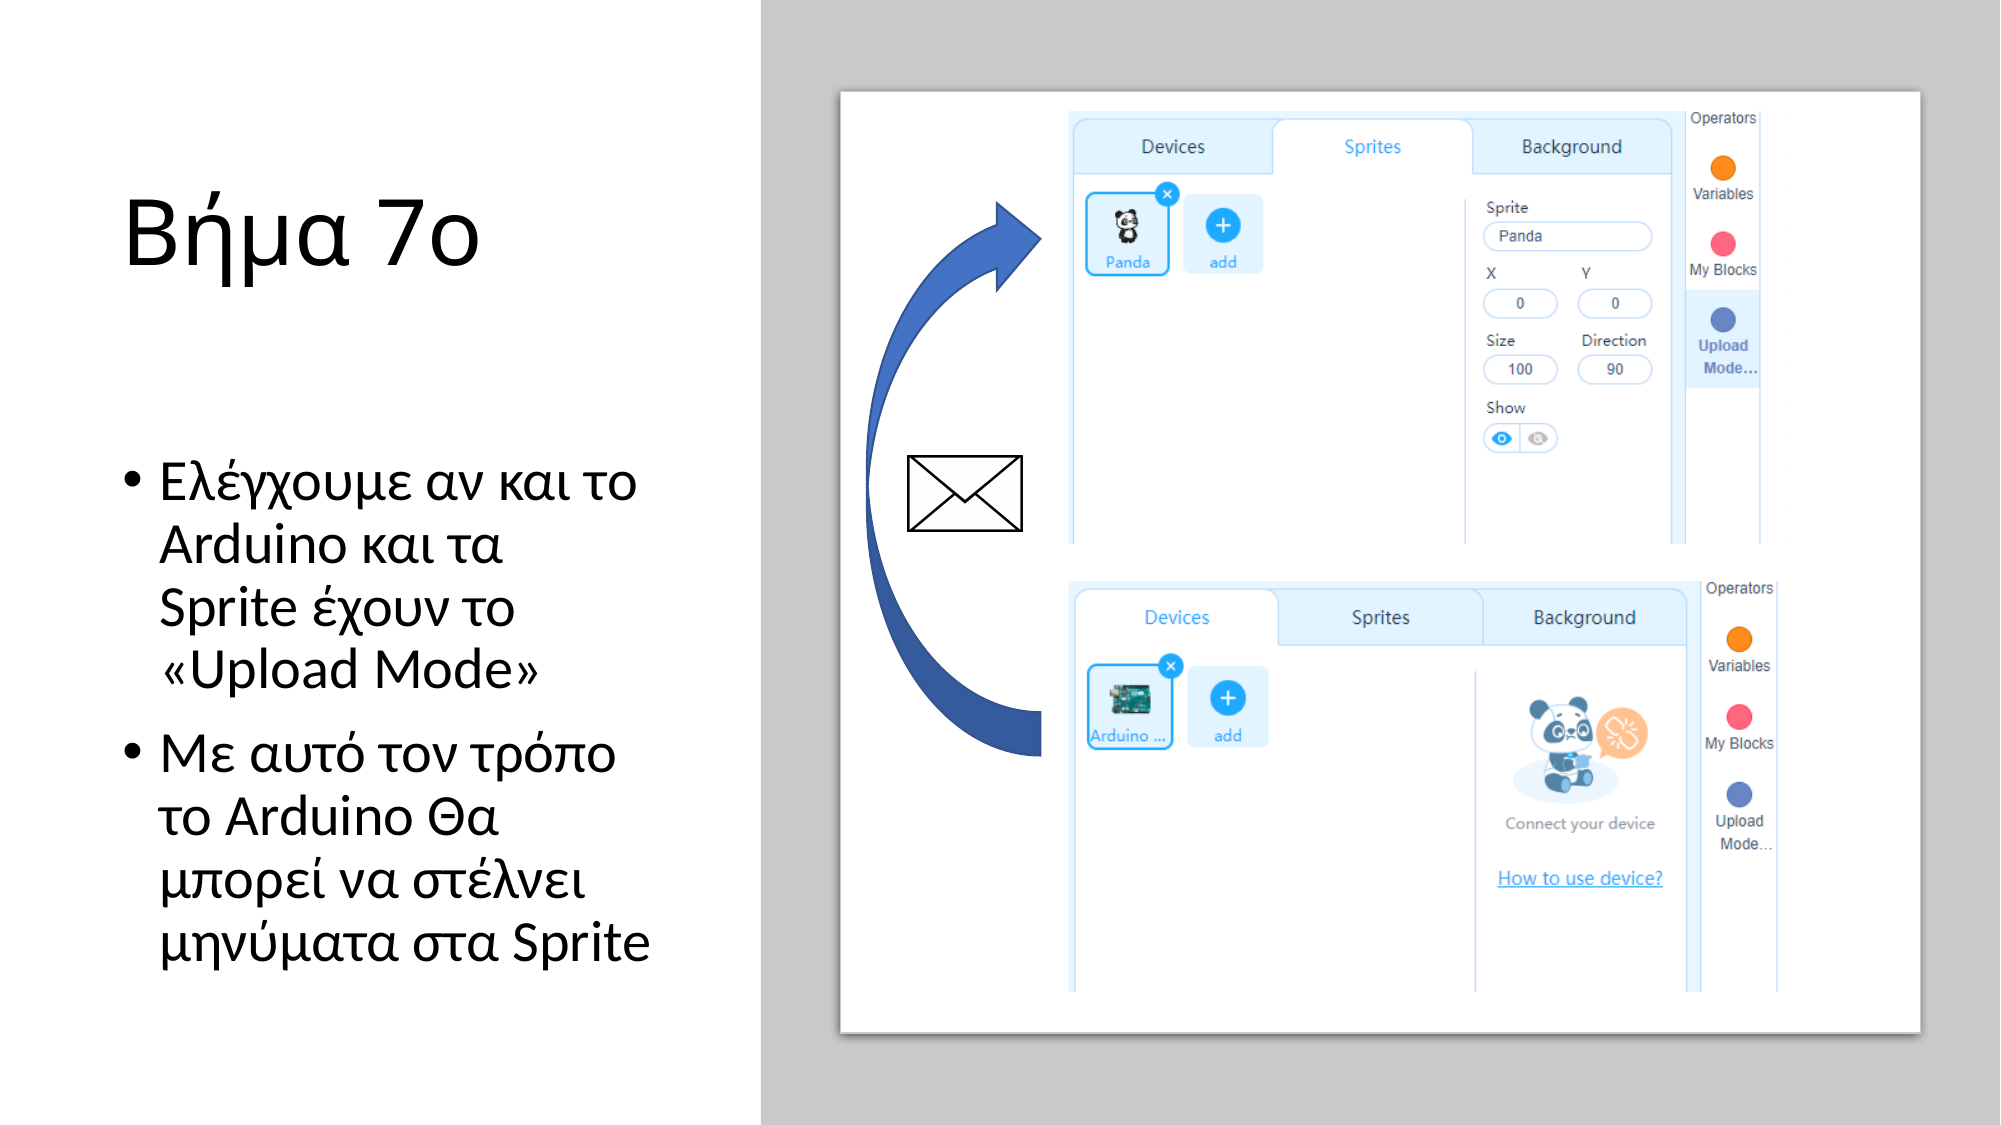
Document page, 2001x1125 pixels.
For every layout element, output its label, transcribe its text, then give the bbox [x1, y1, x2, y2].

picture [1068, 111, 1793, 544]
list Ελέγχουμε αν και το Arduino και τα Sprite έχουν το «Upload Mode» Με αυτό τον τρόπο το Arduino Θα μπορεί να στέλνει μηνύματα στα Sprite [107, 442, 669, 1014]
text_box [760, 0, 2000, 1125]
picture [907, 455, 1023, 532]
text_box [839, 90, 1922, 1034]
picture [1068, 581, 1793, 992]
title Βήμα 7ο [106, 103, 682, 370]
text_box [865, 201, 1042, 757]
